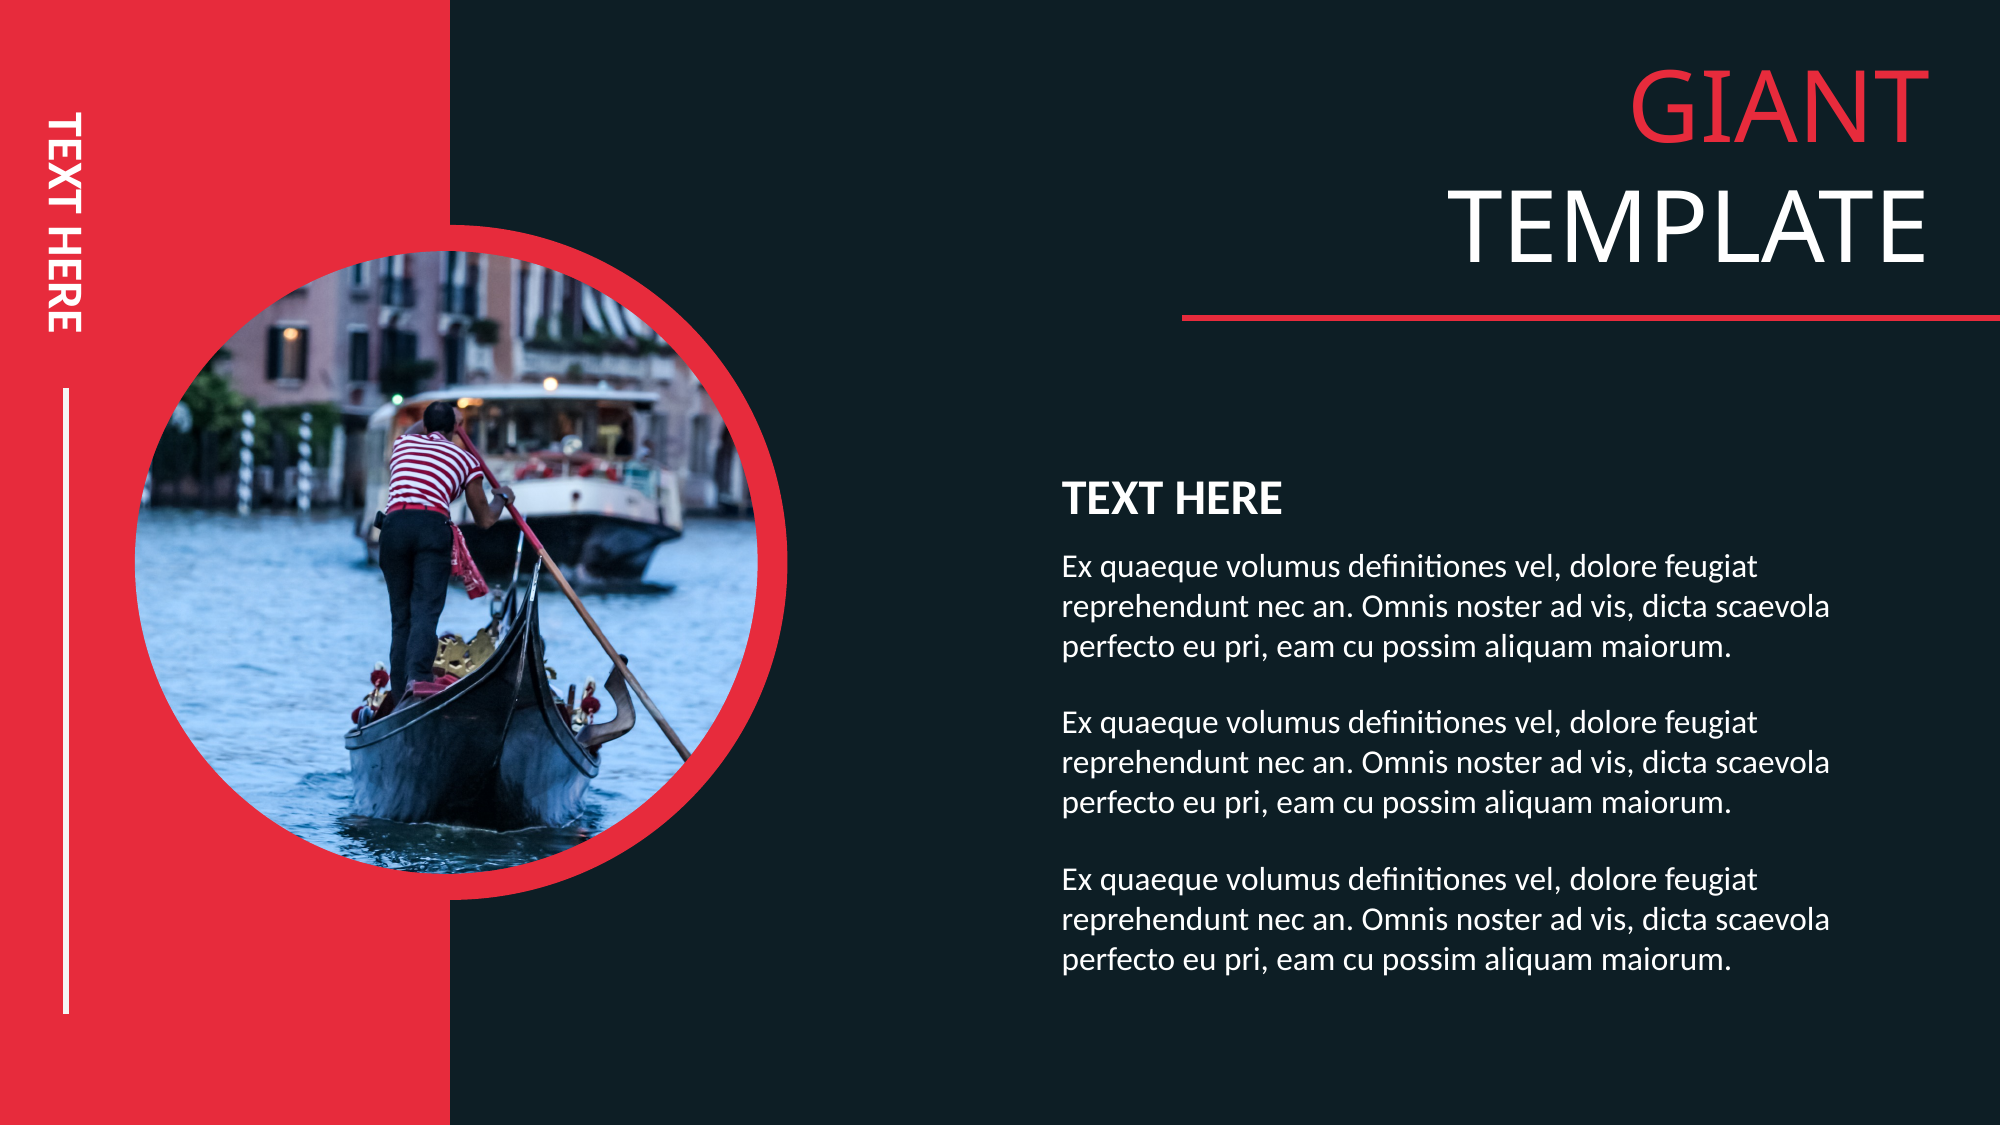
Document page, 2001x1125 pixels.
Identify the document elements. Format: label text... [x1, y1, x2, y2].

picture [134, 251, 758, 874]
text_box GIANT TEMPLATE [1237, 34, 1945, 290]
text_box Ex quaeque volumus definitiones vel, dolore feugiat reprehendunt nec an. Omnis noster ad vis, dicta scaevola perfecto eu pri, eam cu possim aliquam maiorum. [1046, 693, 1866, 828]
text_box Ex quaeque volumus definitiones vel, dolore feugiat reprehendunt nec an. Omnis noster ad vis, dicta scaevola perfecto eu pri, eam cu possim aliquam maiorum. [1046, 536, 1866, 672]
text_box TEXT HERE [1046, 459, 1361, 530]
text_box TEXT HERE [33, 97, 105, 412]
text_box Ex quaeque volumus definitiones vel, dolore feugiat reprehendunt nec an. Omnis noster ad vis, dicta scaevola perfecto eu pri, eam cu possim aliquam maiorum. [1046, 849, 1866, 985]
